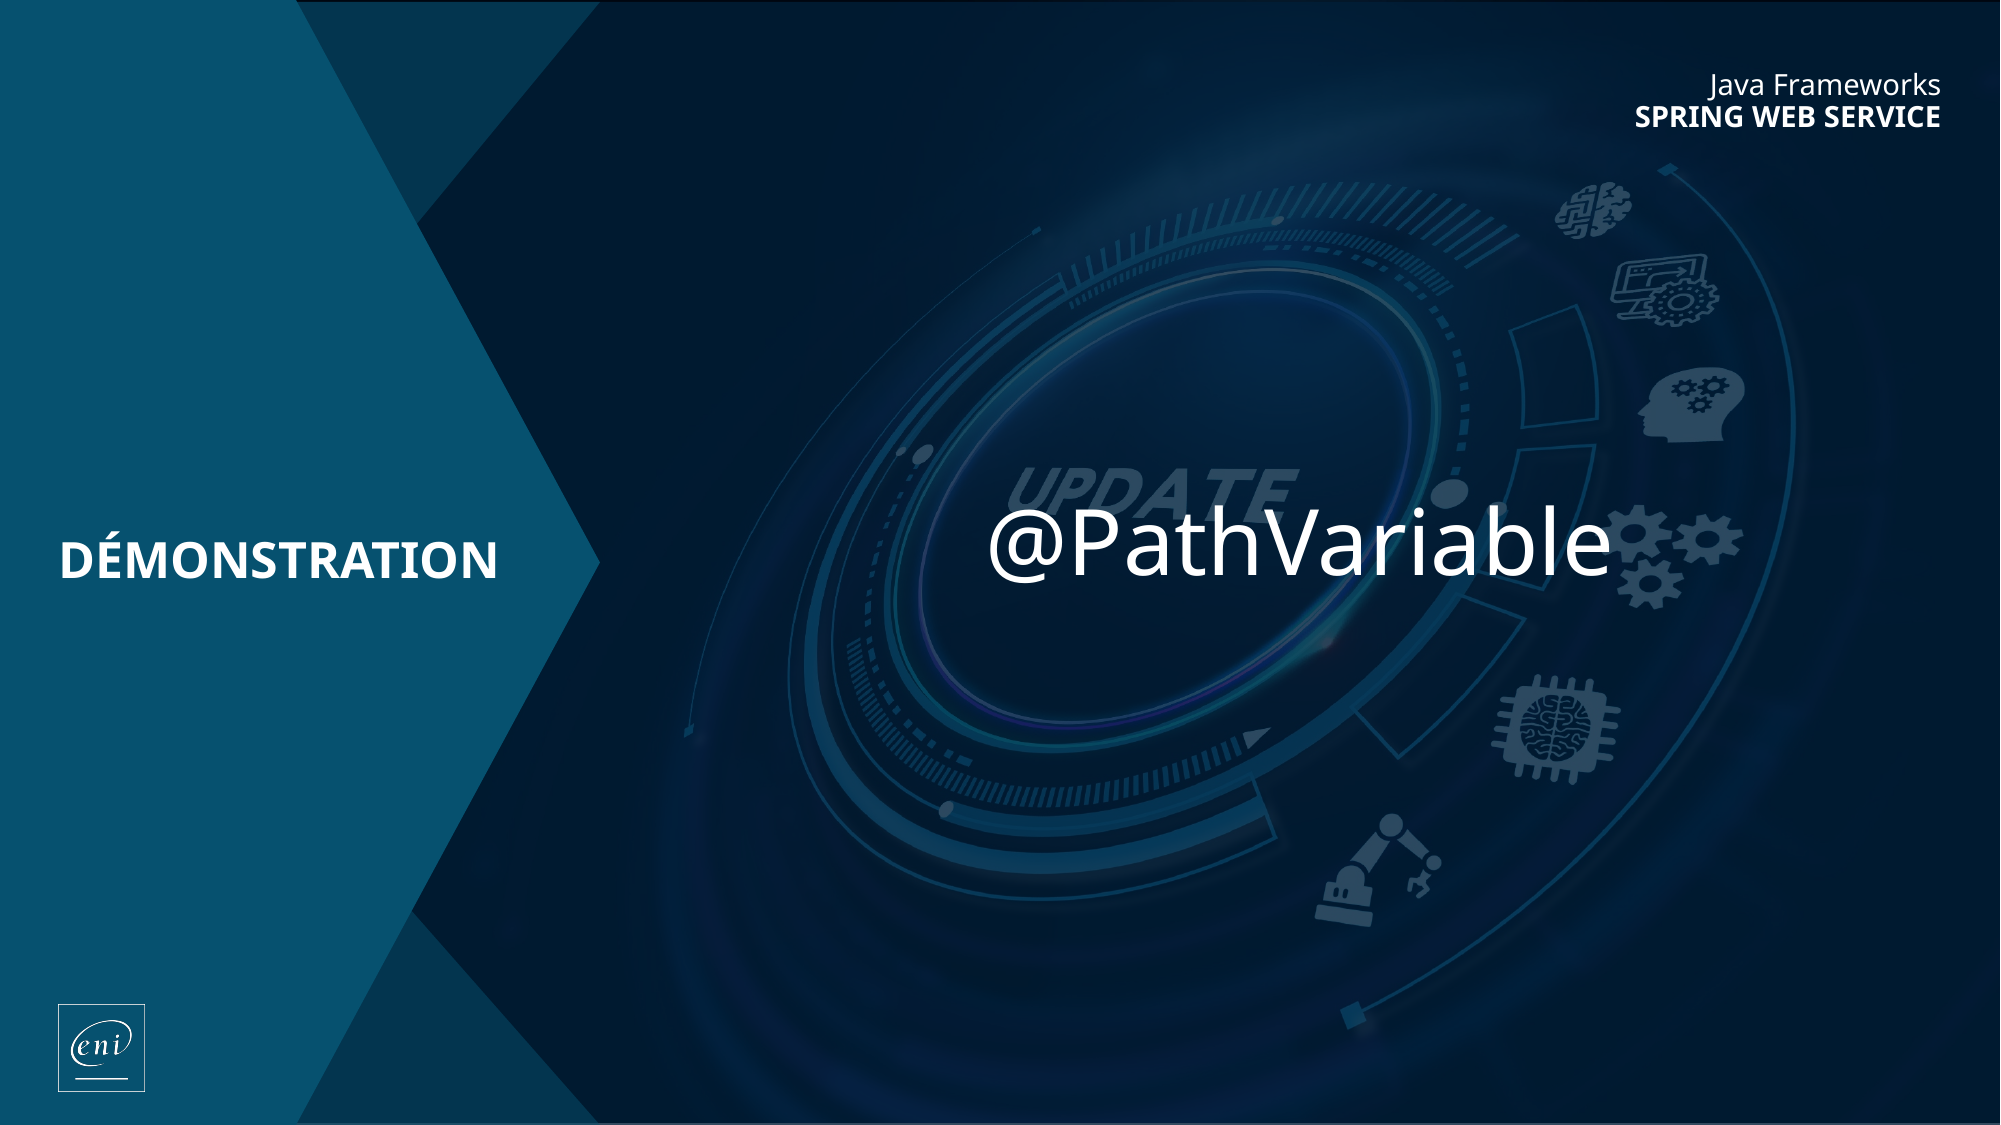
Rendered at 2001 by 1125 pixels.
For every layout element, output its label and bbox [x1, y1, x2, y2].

picture [600, 0, 2000, 1124]
text_box [0, 0, 600, 1125]
picture [71, 1045, 76, 1060]
